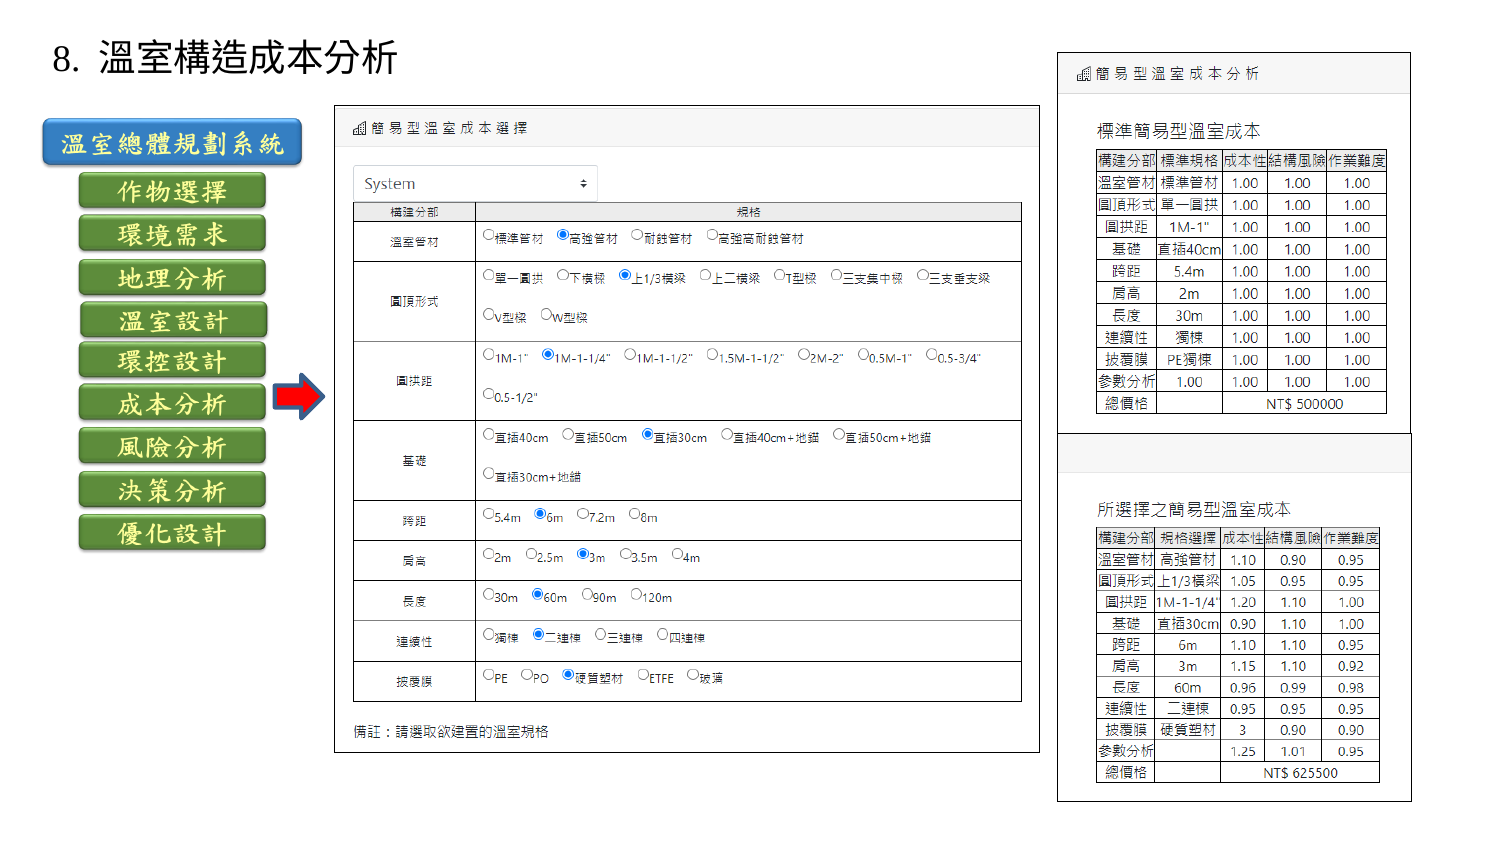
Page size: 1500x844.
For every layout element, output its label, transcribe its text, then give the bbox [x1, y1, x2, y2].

picture [334, 105, 1040, 753]
text_box 8. 溫室構造成本分析 [37, 26, 435, 87]
text_box [310, 380, 326, 413]
picture [37, 114, 307, 571]
picture [1056, 52, 1412, 802]
